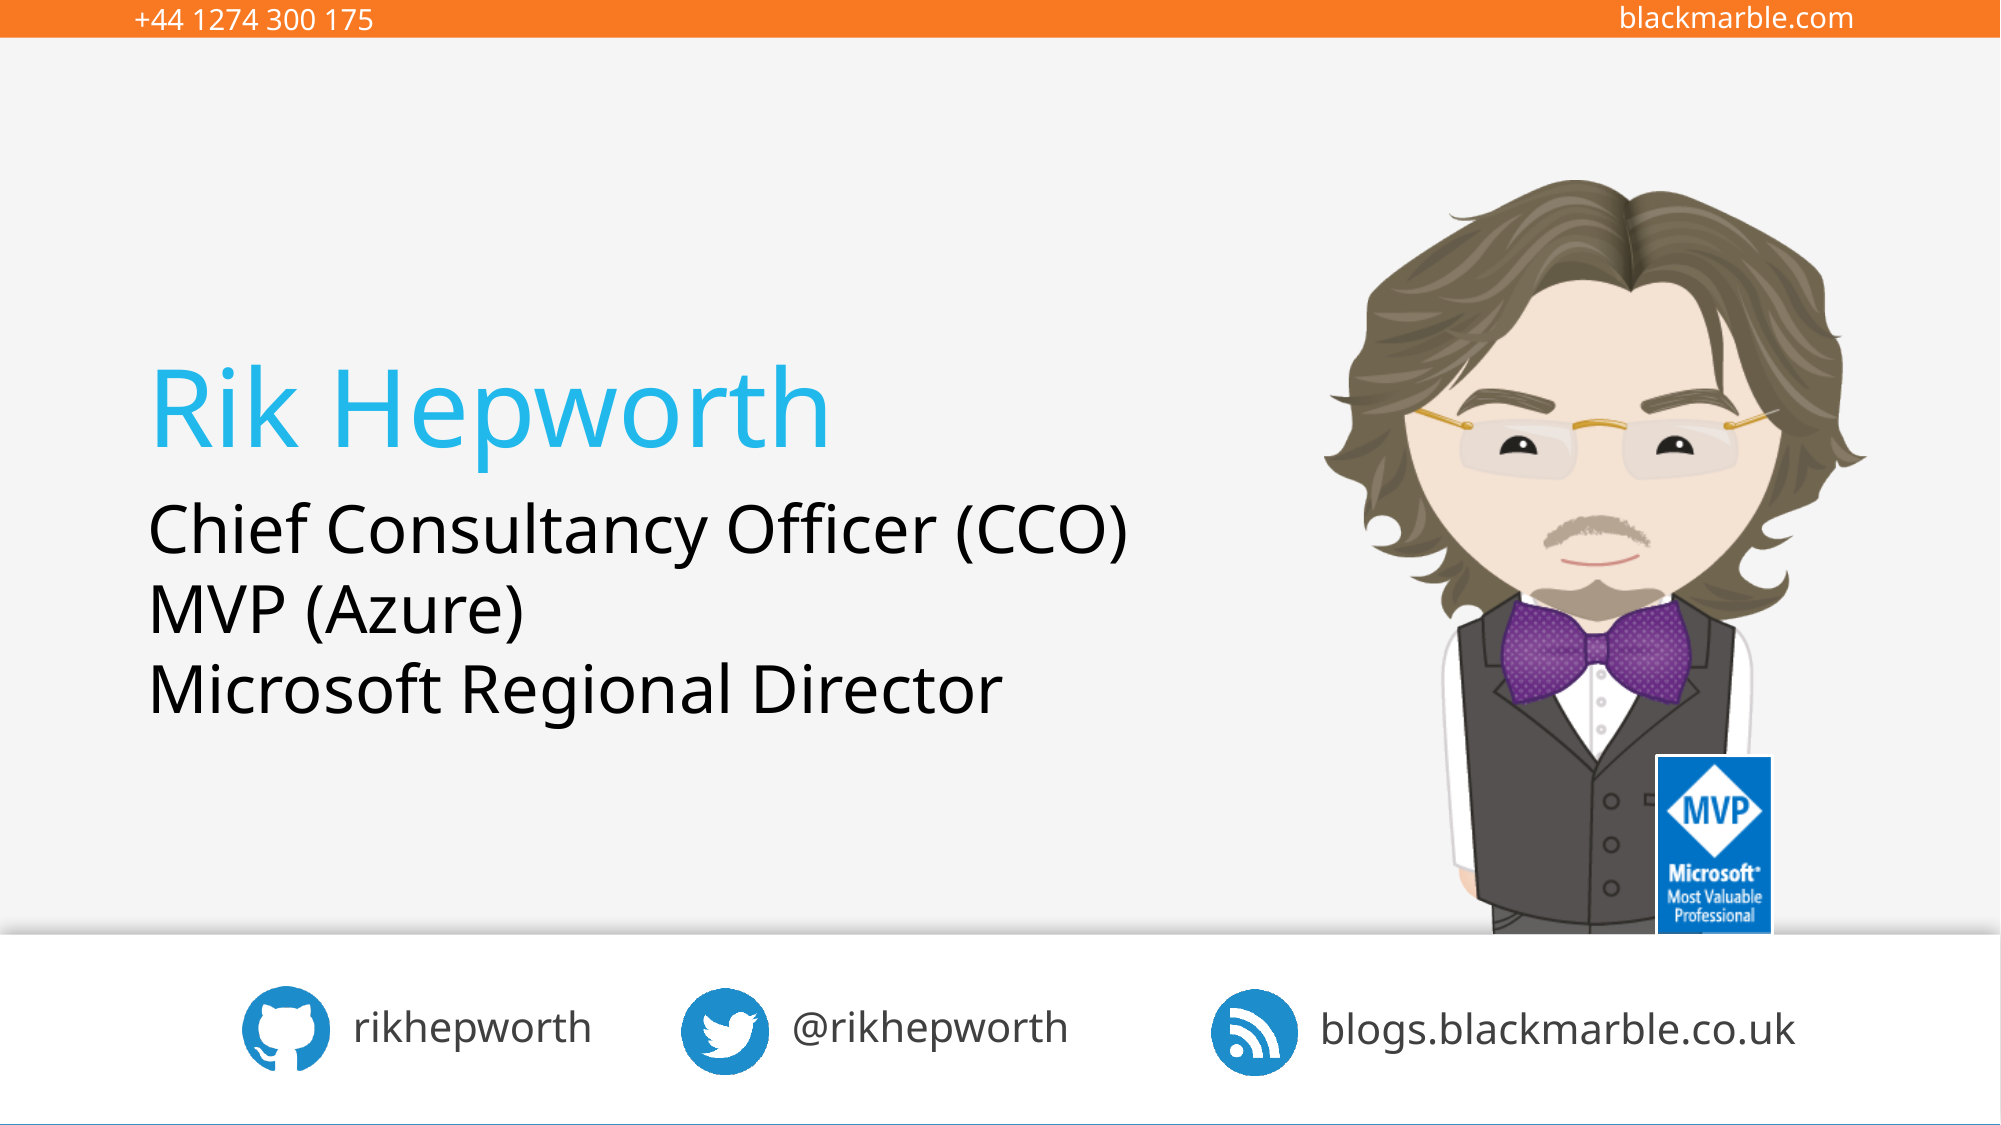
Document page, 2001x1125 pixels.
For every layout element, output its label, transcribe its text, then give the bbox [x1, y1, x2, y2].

title Rik Hepworth [132, 332, 1324, 479]
list Chief Consultancy Officer (CCO) MVP (Azure) Microsoft Regional Director [132, 479, 1324, 734]
picture [242, 986, 330, 1073]
picture [681, 988, 769, 1075]
picture [1324, 180, 1868, 934]
list rikhepworth [338, 999, 673, 1060]
picture [1211, 989, 1298, 1076]
list @rikhepworth [777, 999, 1149, 1060]
